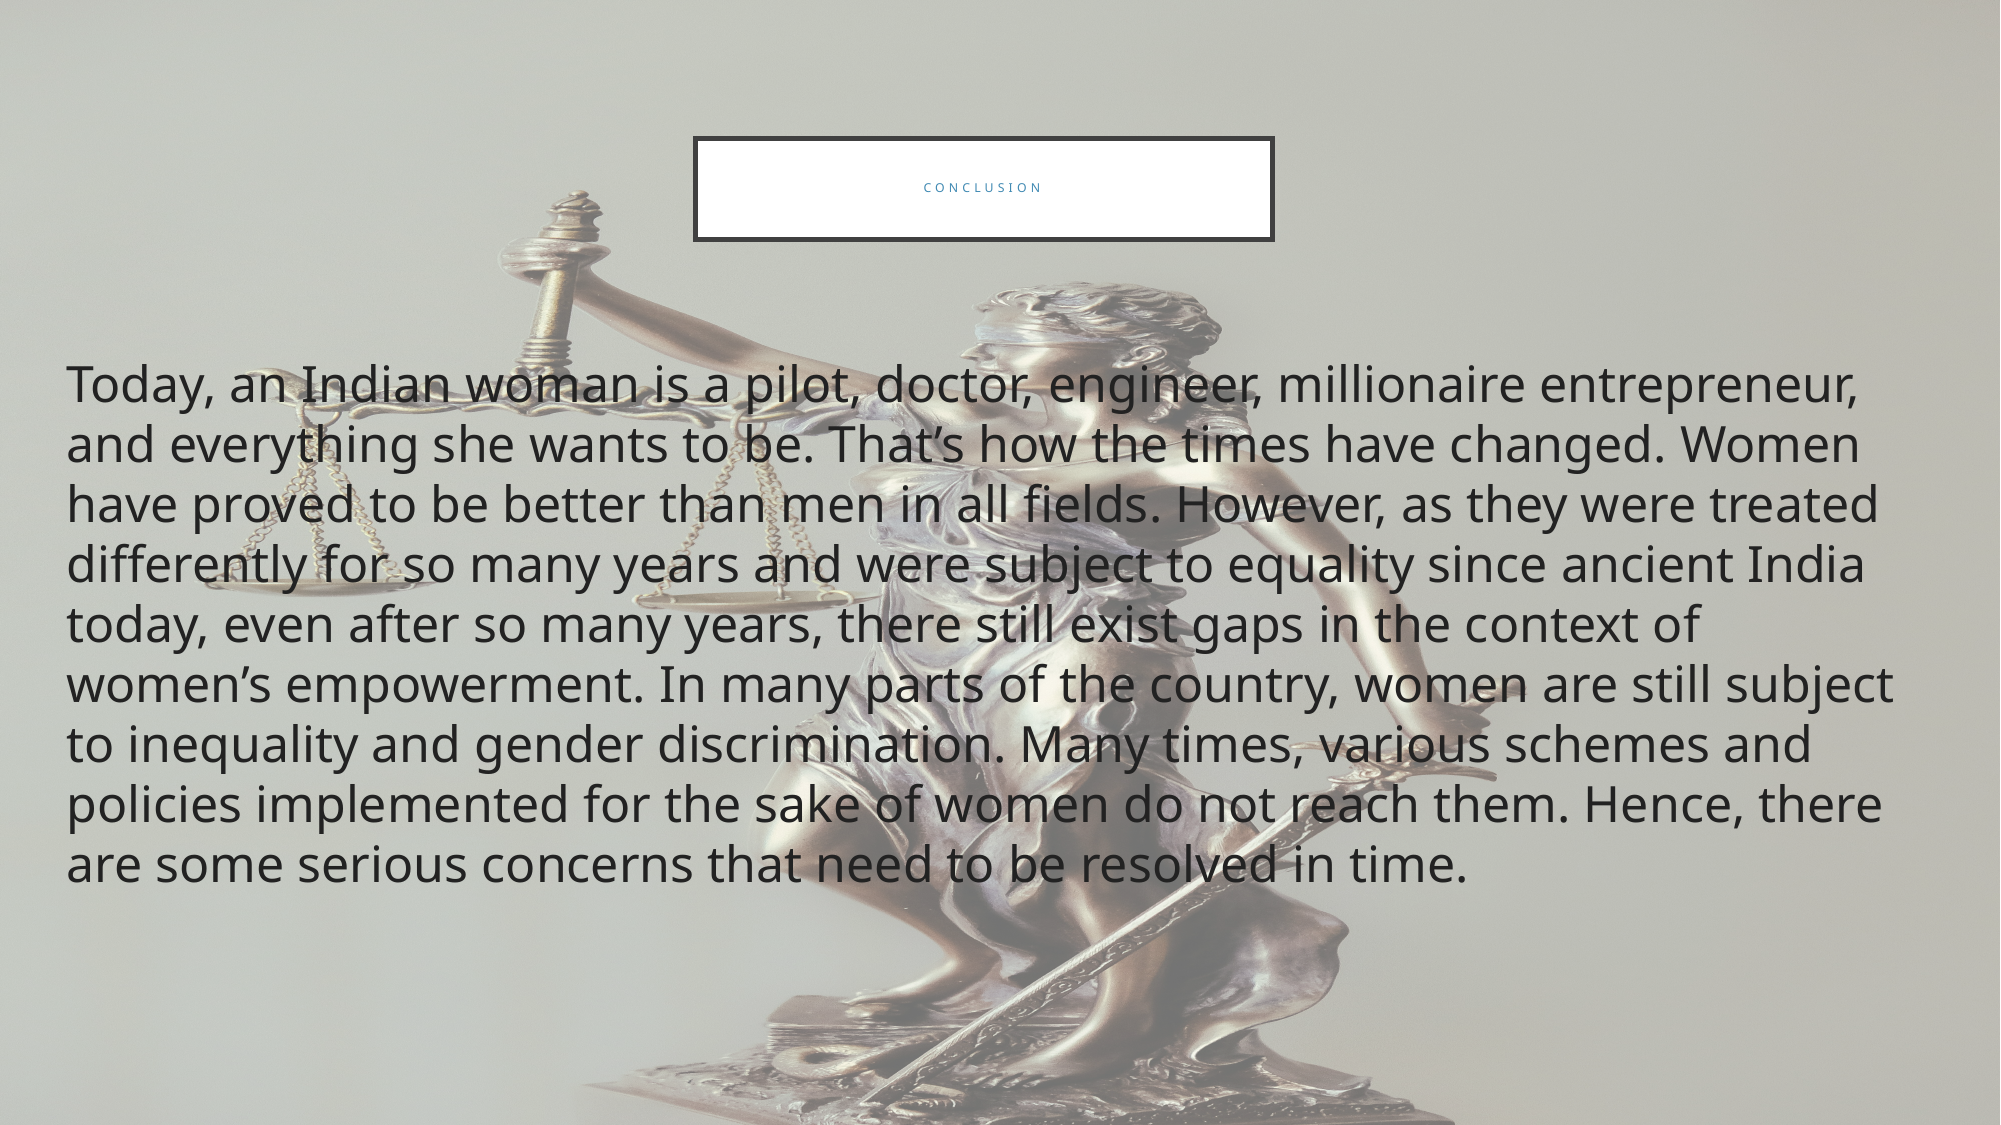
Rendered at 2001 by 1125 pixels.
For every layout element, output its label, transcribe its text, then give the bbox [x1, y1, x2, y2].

title Conclusion [693, 136, 1275, 242]
list Today, an Indian woman is a pilot, doctor, engineer, millionaire entrepreneur, and everything she wants to be. That’s how the times have changed. Women have proved to be better than men in all fields. However, as they were treated differently for so many years and were subject to equality since ancient India today, even after so many years, there still exist gaps in the context of women’s empowerment. In many parts of the country, women are still subject to inequality and gender discrimination. Many times, various schemes and policies implemented for the sake of women do not reach them. Hence, there are some serious concerns that need to be resolved in time. [51, 344, 1917, 1053]
